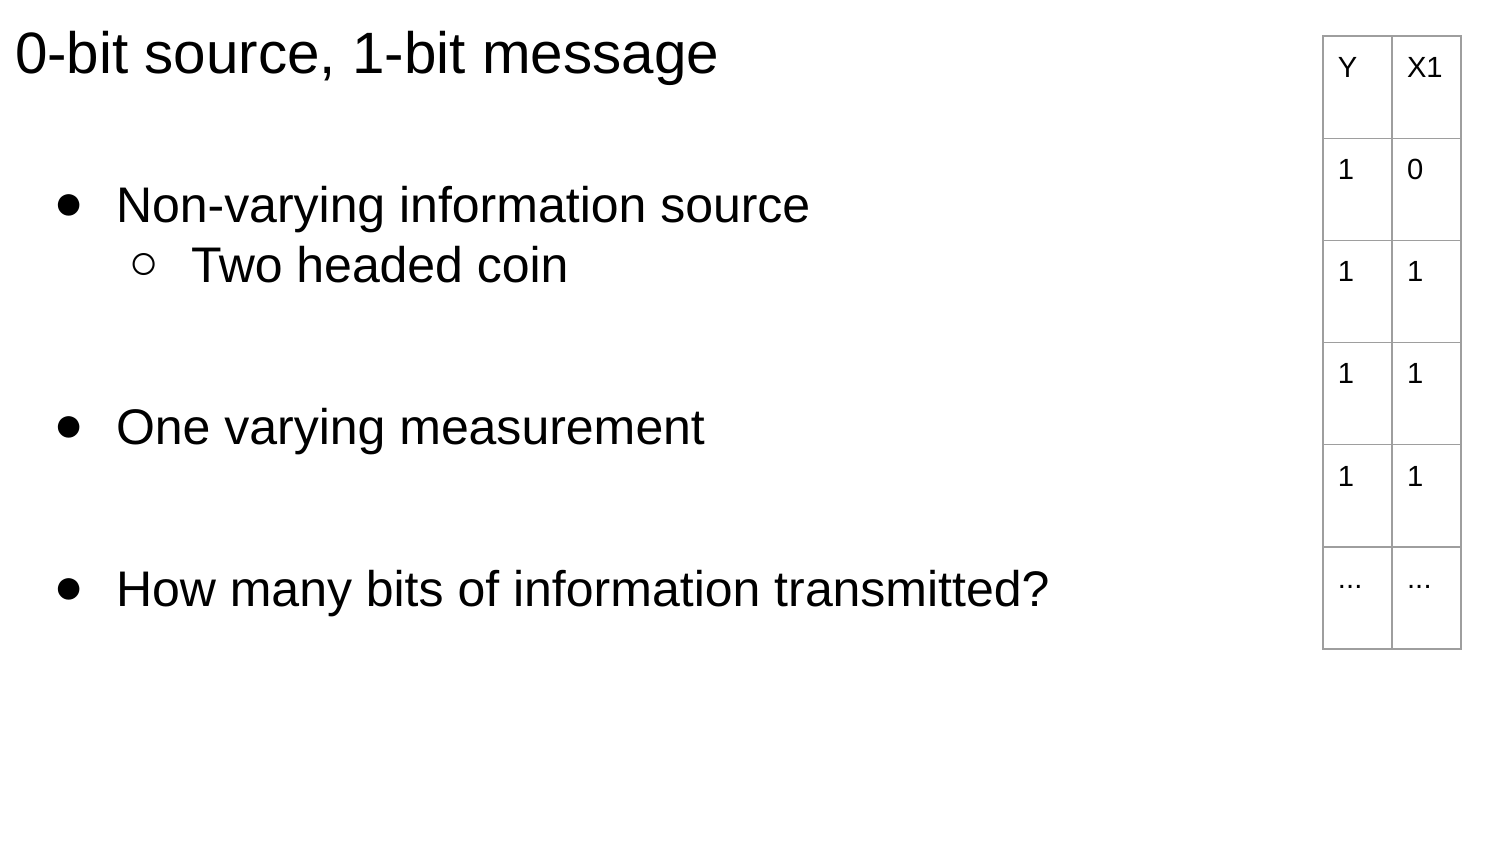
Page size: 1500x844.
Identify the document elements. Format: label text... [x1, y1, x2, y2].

table_cell 1 [1324, 343, 1391, 444]
table_cell 1 [1324, 139, 1391, 240]
table_cell 1 [1393, 241, 1460, 342]
table_cell 1 [1393, 445, 1460, 546]
table_header Y [1324, 37, 1391, 138]
table_cell 1 [1324, 241, 1391, 342]
table_cell ... [1324, 548, 1391, 648]
title 0-bit source, 1-bit message [0, 0, 1398, 94]
table_cell 1 [1324, 445, 1391, 546]
table_cell 1 [1393, 343, 1460, 444]
table_cell ... [1393, 548, 1460, 648]
table_cell 0 [1393, 139, 1460, 240]
list Non-varying information source Two headed coin One varying measurement How many bits of information transmitted? [25, 157, 1470, 789]
table_header X1 [1393, 37, 1460, 138]
